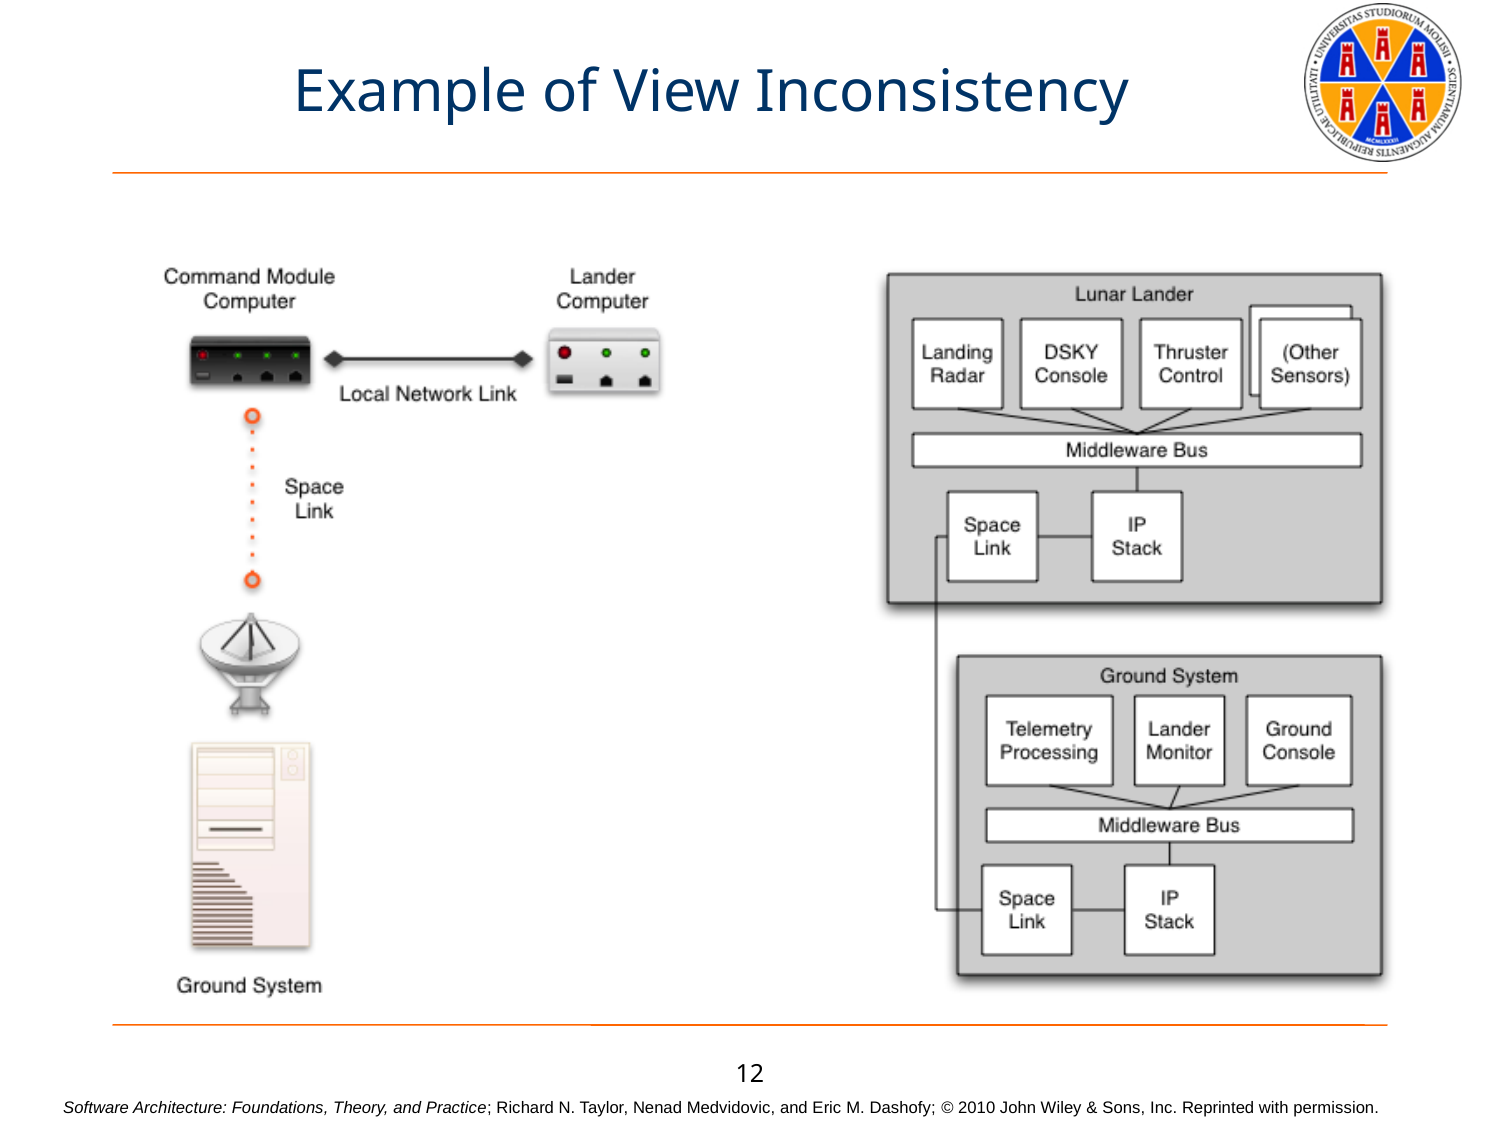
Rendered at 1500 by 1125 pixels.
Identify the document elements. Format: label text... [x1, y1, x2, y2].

text_box Software Architecture: Foundations, Theory, and Practice; Richard N. Taylor, Nenad Medvidovic, and Eric M. Dashofy; © 2010 John Wiley & Sons, Inc. Reprinted with permission. [48, 1087, 1400, 1125]
slide_number 12 [670, 1049, 830, 1087]
picture [153, 262, 674, 1001]
title Example of View Inconsistency [278, 18, 1211, 157]
picture [1269, 0, 1500, 166]
picture [870, 262, 1400, 1001]
